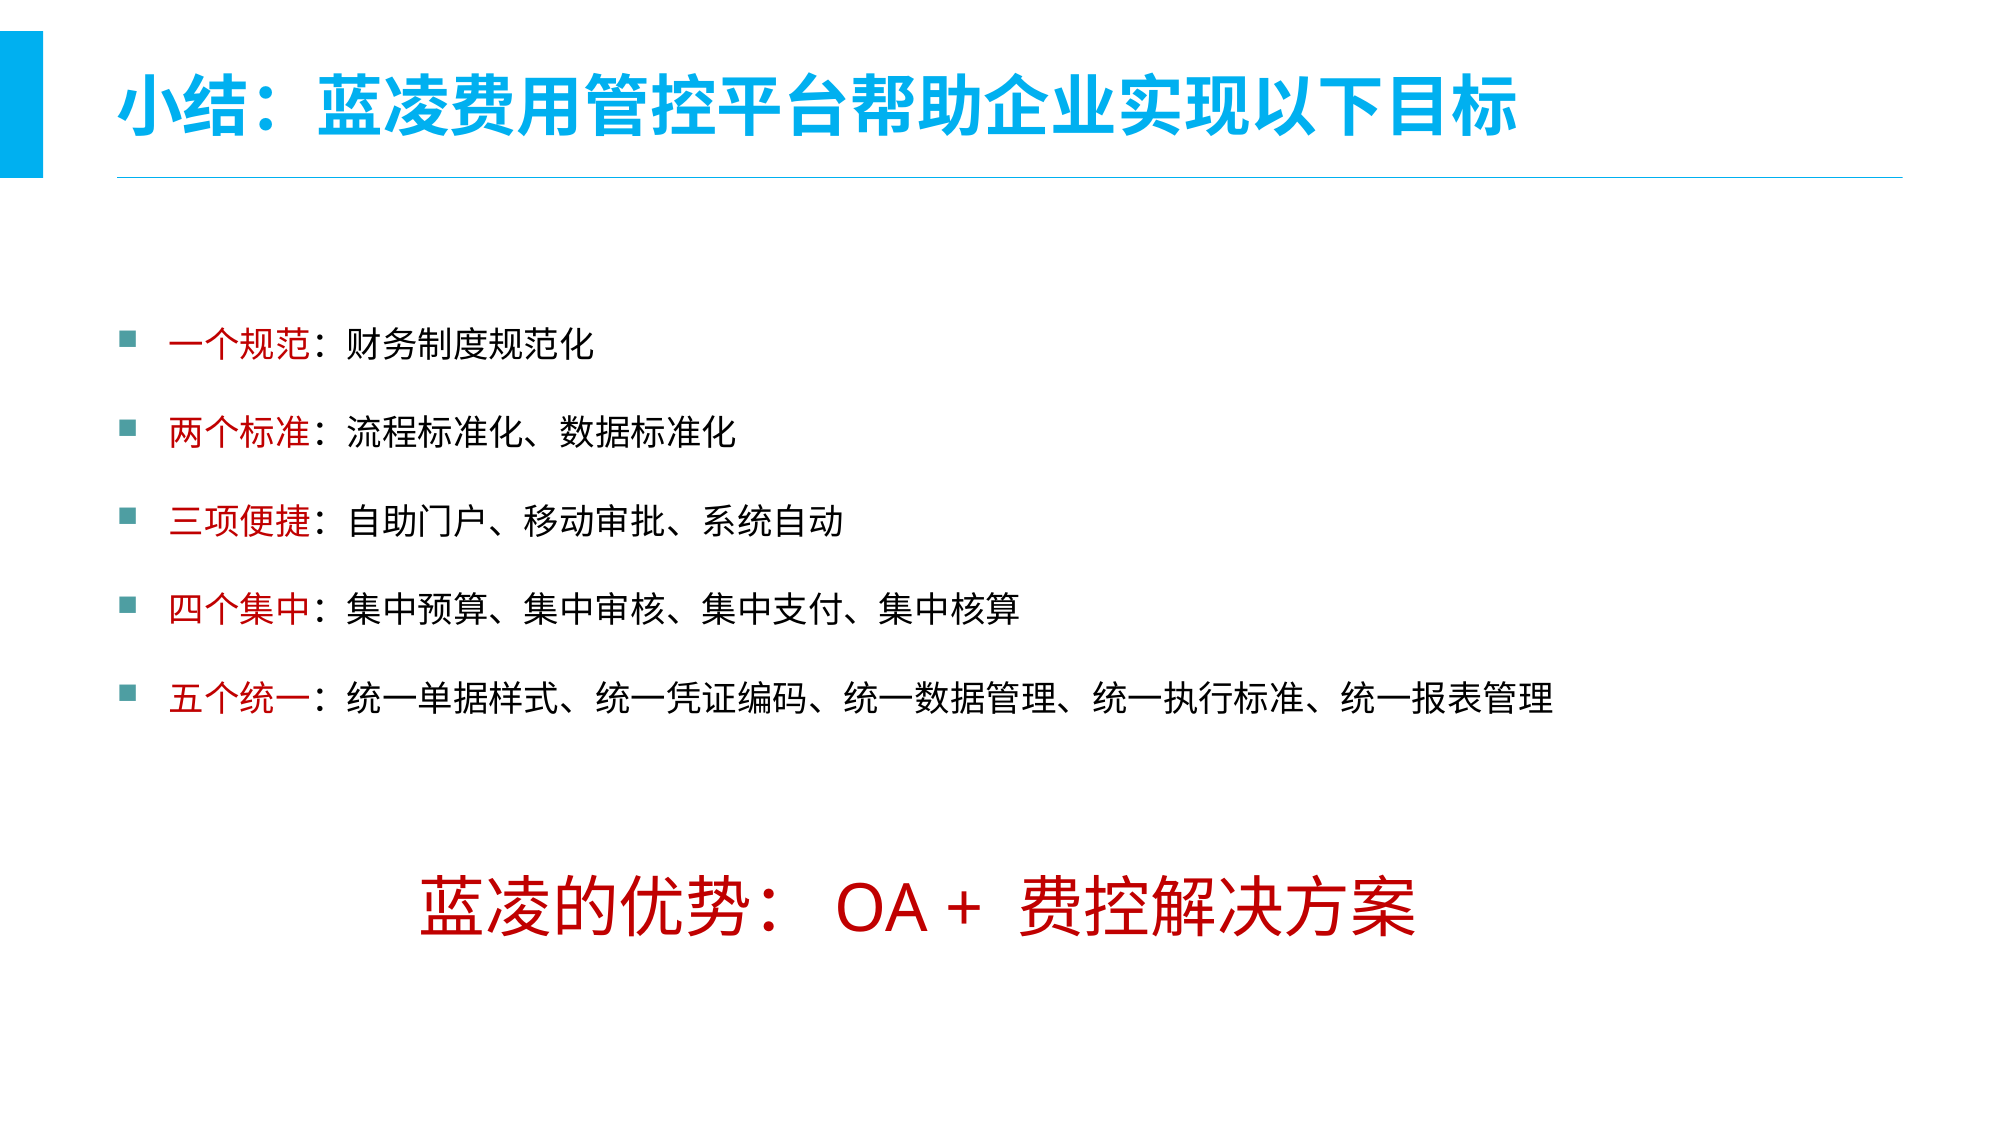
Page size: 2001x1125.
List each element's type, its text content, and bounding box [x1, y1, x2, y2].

text_box 小结：蓝凌费用管控平台帮助企业实现以下目标 [86, 16, 1534, 152]
text_box 一个规范：财务制度规范化 两个标准：流程标准化、数据标准化 三项便捷：自助门户、移动审批、系统自动 四个集中：集中预算、集中审核、集中支付、集中核算 五个统一：统一单据样式、统一凭证编码、统一数据管理、统一执行标准、统一报表管理 [102, 314, 1890, 775]
text_box 蓝凌的优势：OA + 费控解决方案 [403, 857, 1433, 953]
